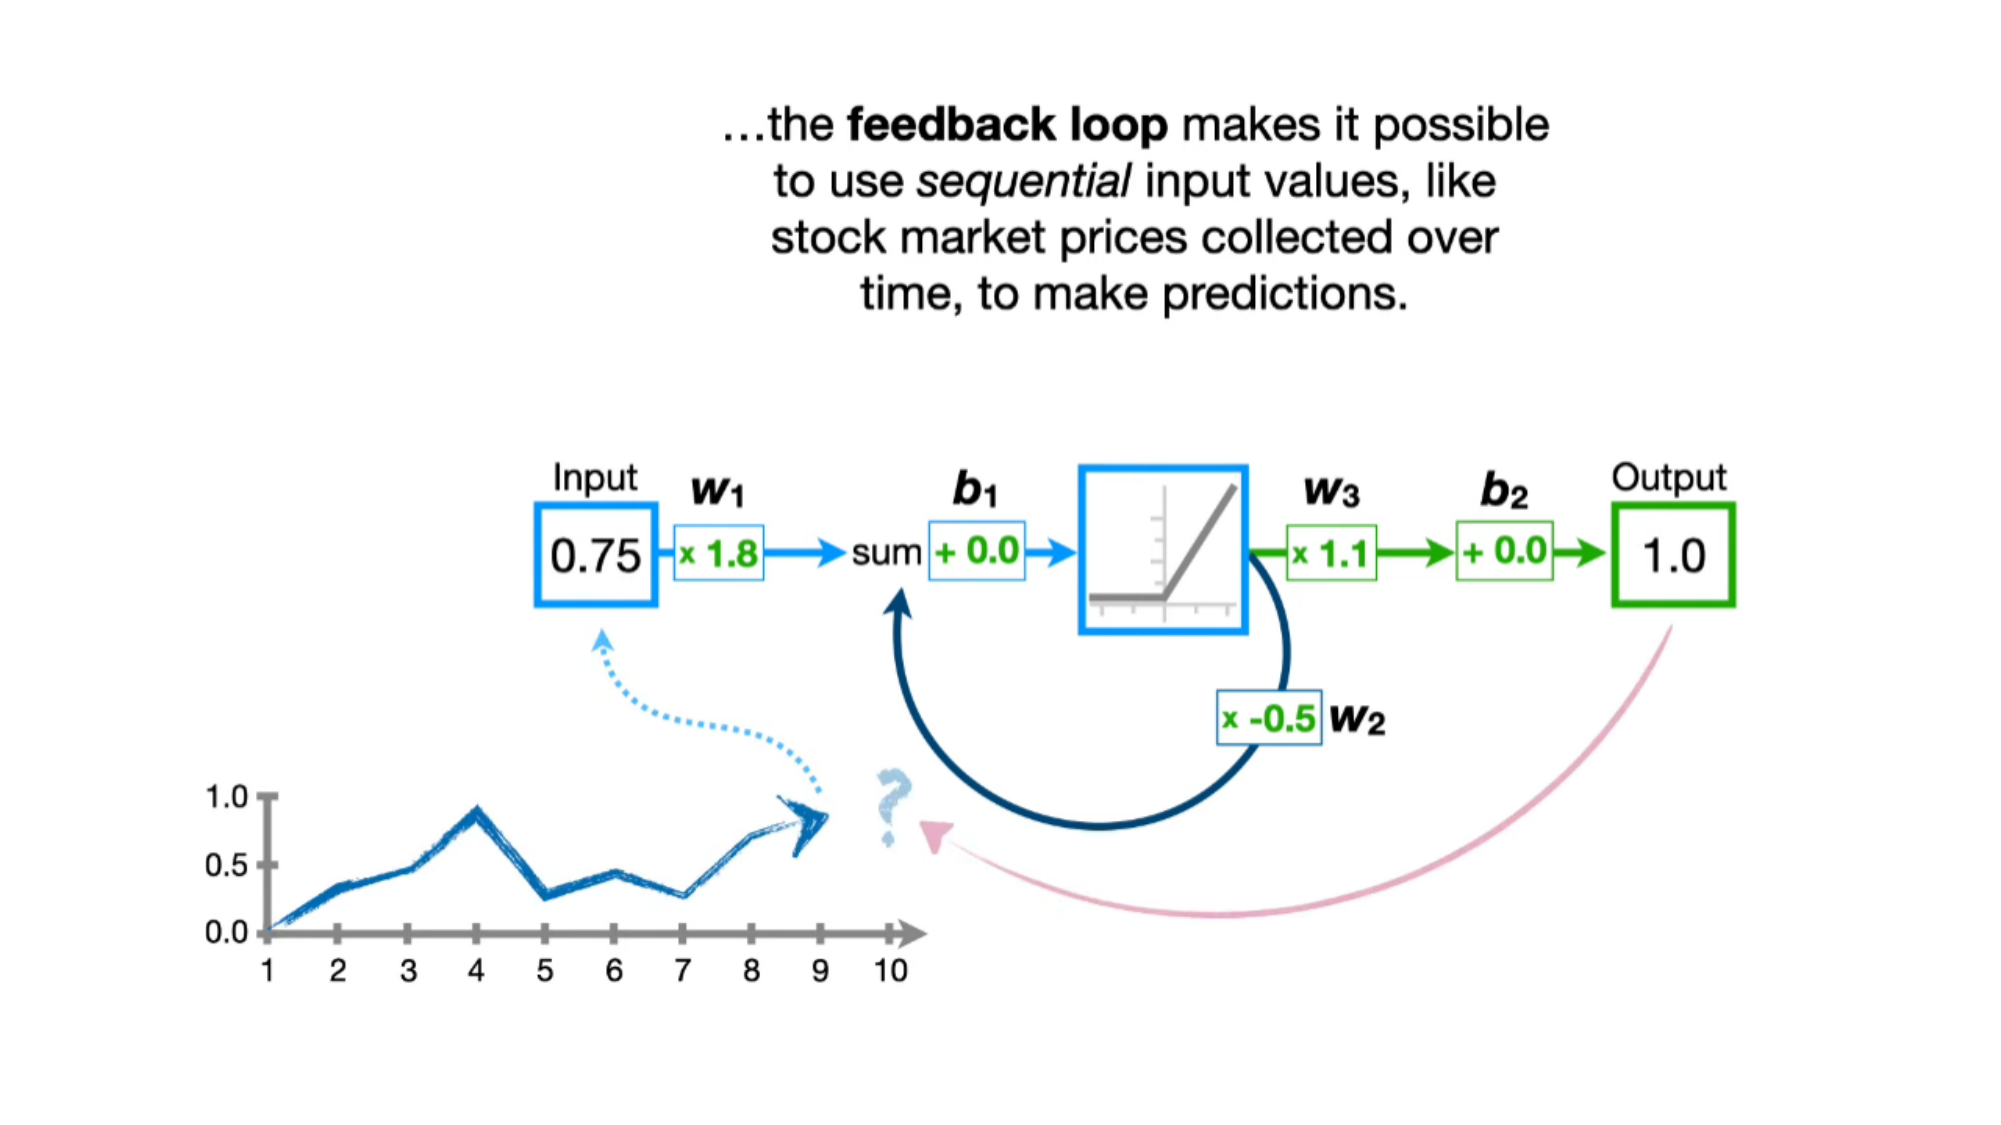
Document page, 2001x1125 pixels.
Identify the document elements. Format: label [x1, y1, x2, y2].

picture [205, 100, 1795, 1025]
